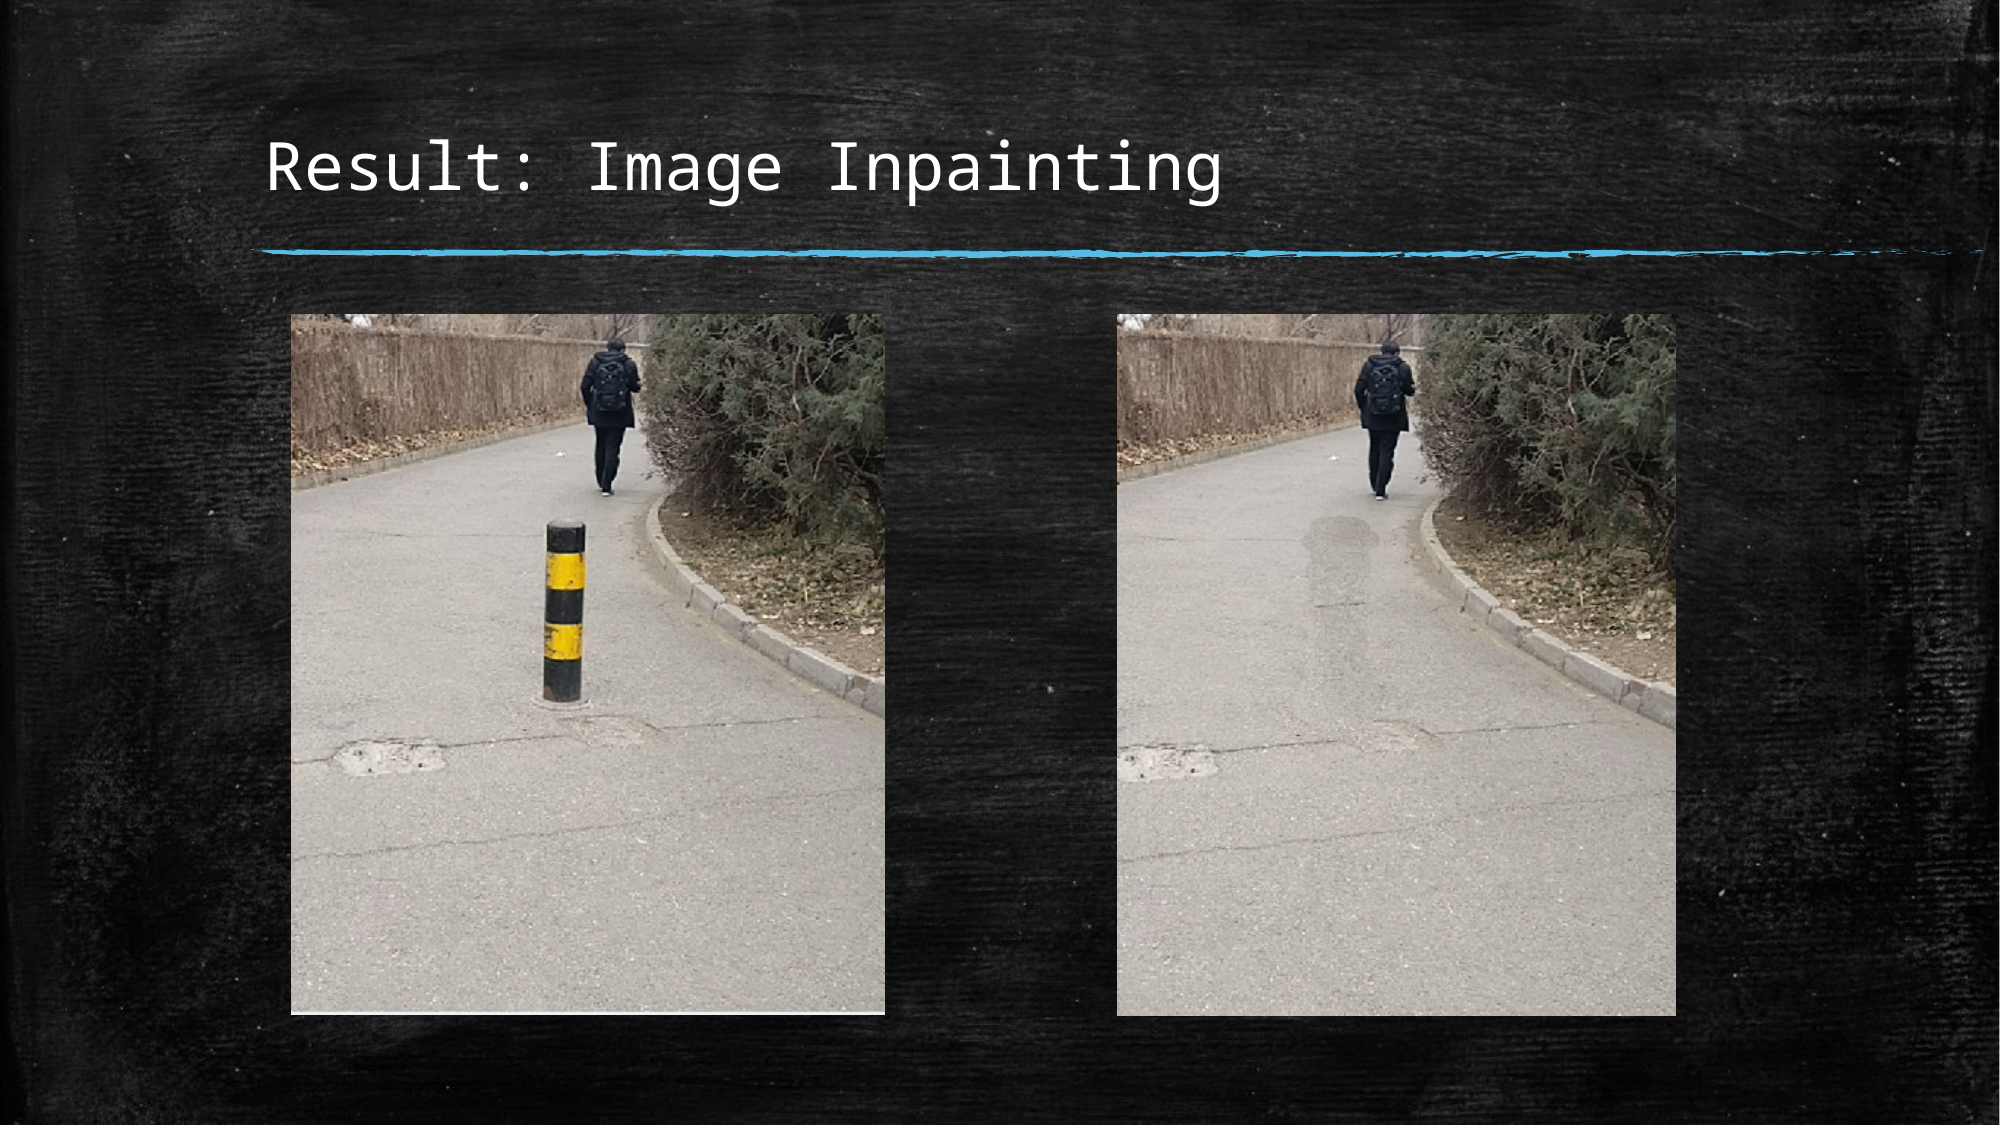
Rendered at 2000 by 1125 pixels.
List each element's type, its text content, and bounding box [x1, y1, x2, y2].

picture [1117, 314, 1676, 1016]
title Result: Image Inpainting [249, 45, 1750, 213]
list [290, 314, 885, 1015]
